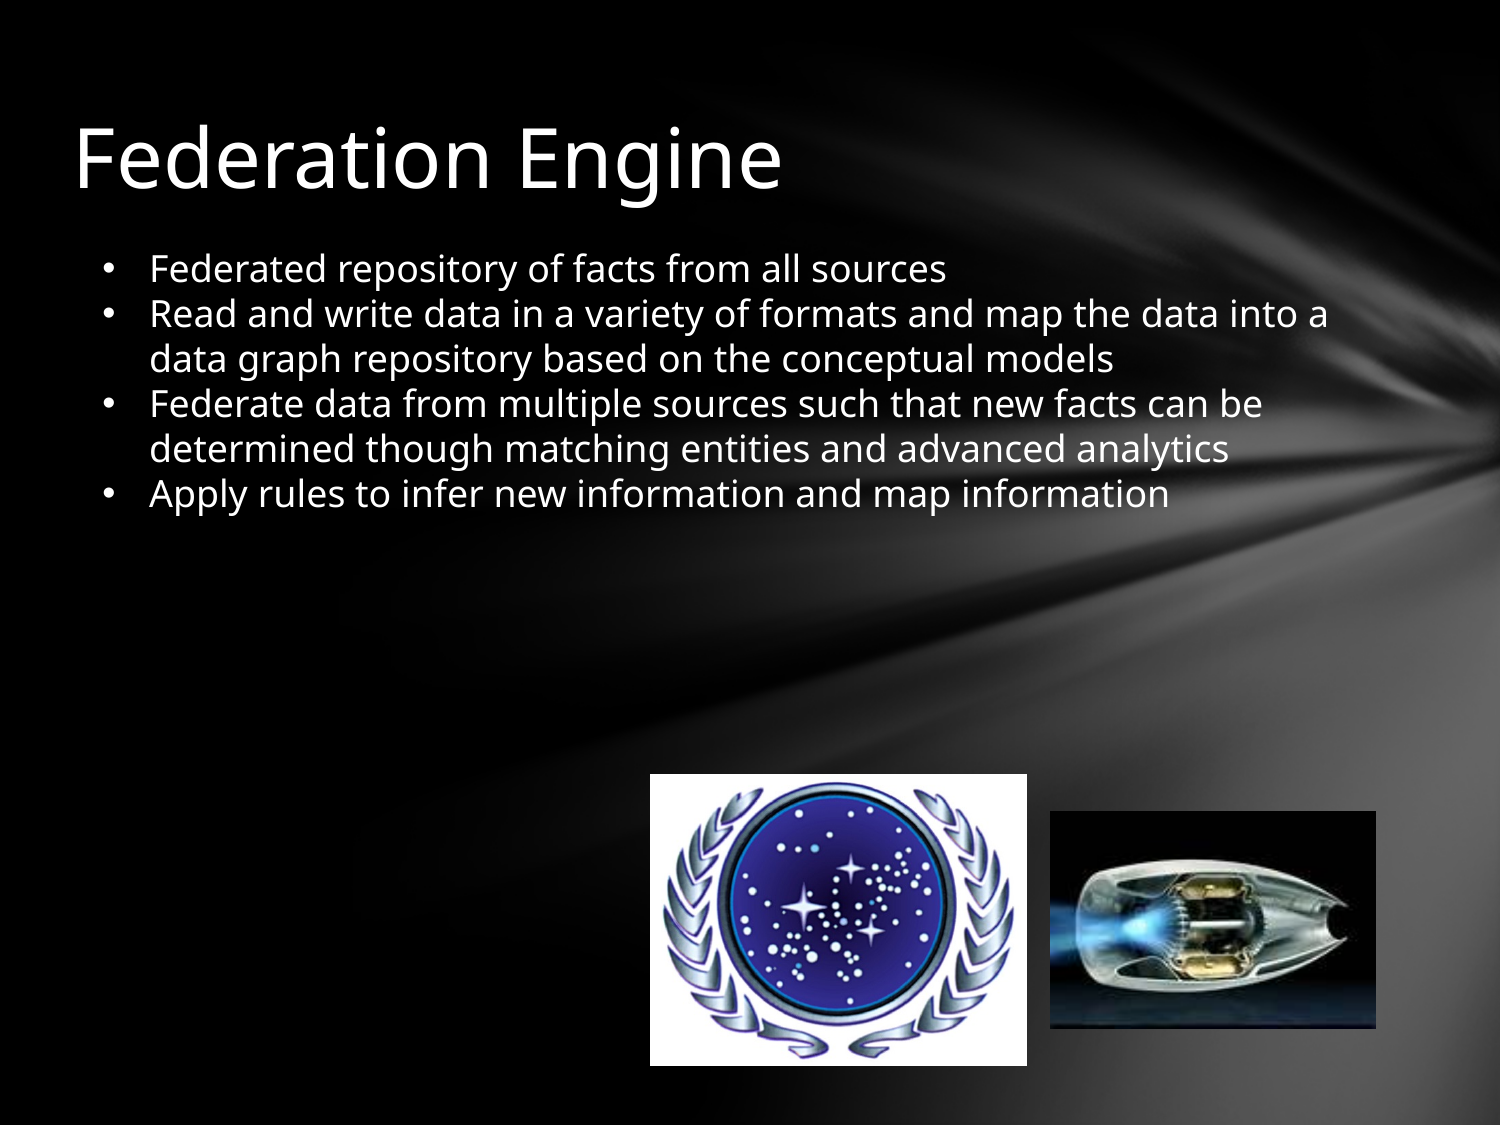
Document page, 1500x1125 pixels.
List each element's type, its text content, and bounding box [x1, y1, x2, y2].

title Federation Engine [57, 37, 1318, 213]
picture [1049, 811, 1376, 1030]
text_box Federated repository of facts from all sources Read and write data in a variety of formats and map the data into a data graph repository based on the conceptual models Federate data from multiple sources such that new facts can be determined though matching entities and advanced analytics Apply rules to infer new information and map information [87, 237, 1413, 568]
list [57, 239, 1318, 953]
picture [649, 774, 1027, 1066]
